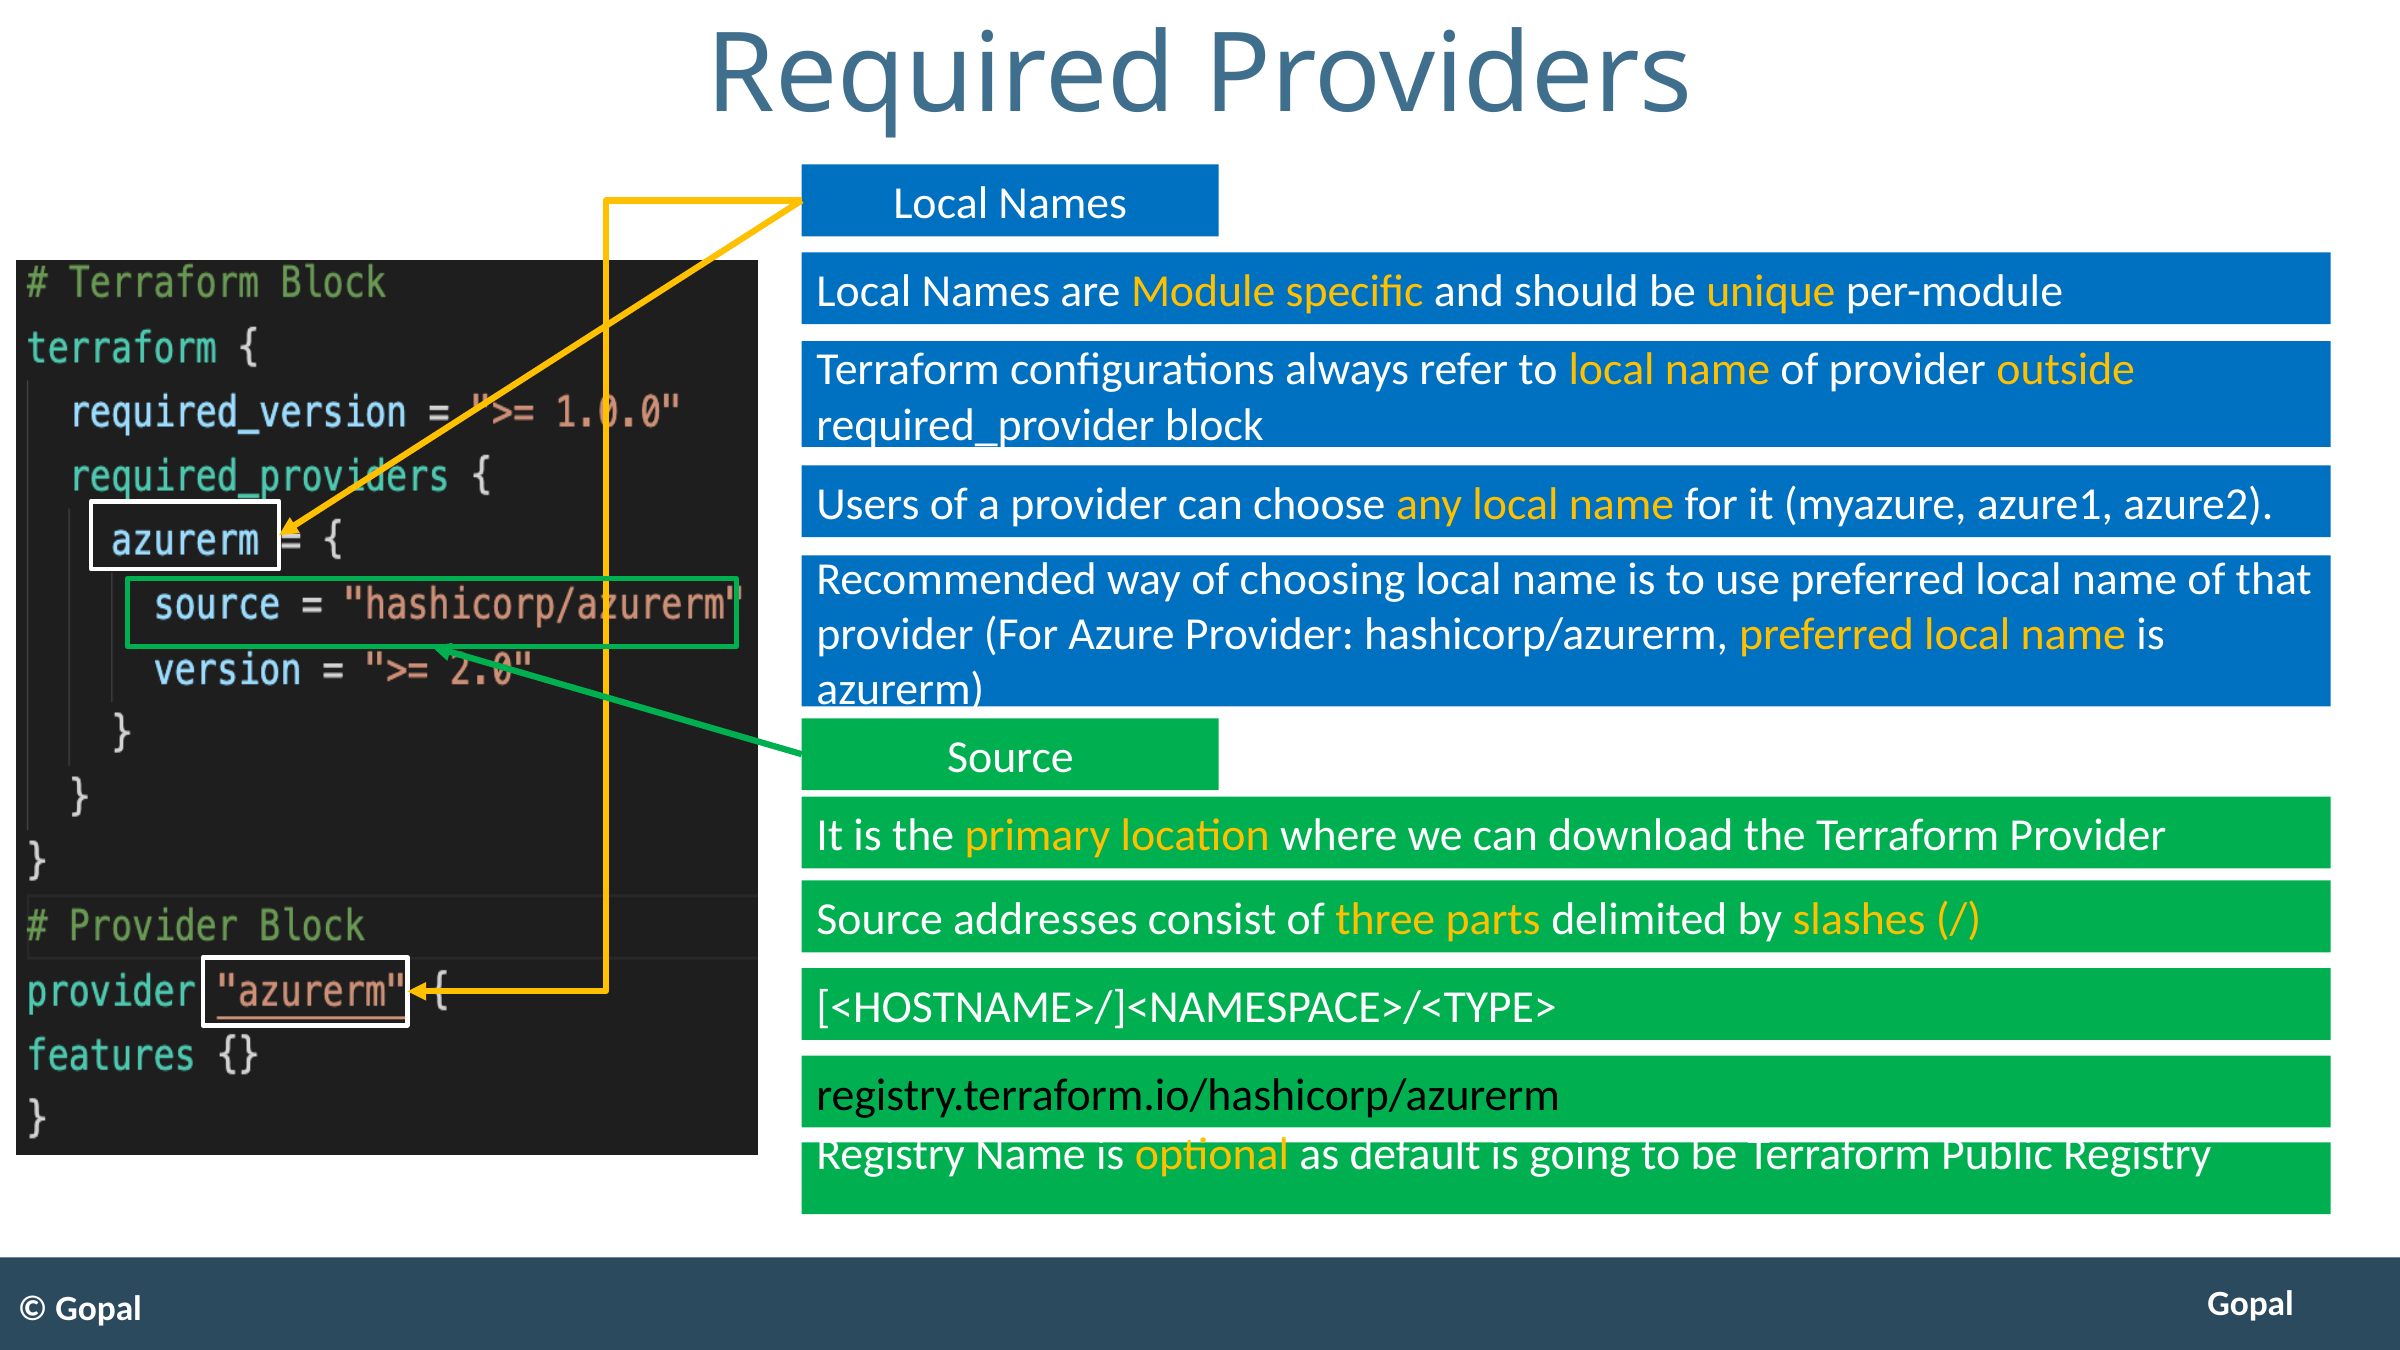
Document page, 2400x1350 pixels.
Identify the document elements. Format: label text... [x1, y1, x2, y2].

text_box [431, 646, 802, 755]
text_box Local Names [800, 162, 1221, 238]
text_box Source addresses consist of three parts delimited by slashes (/) [806, 878, 2333, 954]
text_box Local Names are Module specific and should be unique per-module [807, 250, 2333, 326]
text_box registry.terraform.io/hashicorp/azurerm [800, 1054, 2333, 1130]
footer © Gopal [0, 1269, 810, 1342]
picture [15, 260, 758, 1156]
title Required Providers [165, 0, 2235, 174]
text_box It is the primary location where we can download the Terraform Provider [806, 795, 2333, 871]
text_box Registry Name is optional as default is going to be Terraform Public Registry [800, 1140, 2333, 1216]
text_box [<HOSTNAME>/]<NAMESPACE>/<TYPE> [800, 966, 2333, 1042]
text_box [278, 200, 397, 536]
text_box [407, 200, 802, 992]
text_box Users of a provider can choose any local name for it (myazure, azure1, azure2). [806, 463, 2333, 539]
text_box Source [806, 716, 1221, 792]
text_box Recommended way of choosing local name is to use preferred local name of that provider (For Azure Provider: hashicorp/azurerm, preferred local name is azurerm) [806, 553, 2333, 709]
text_box Terraform configurations always refer to local name of provider outside required_provider block [807, 339, 2333, 449]
